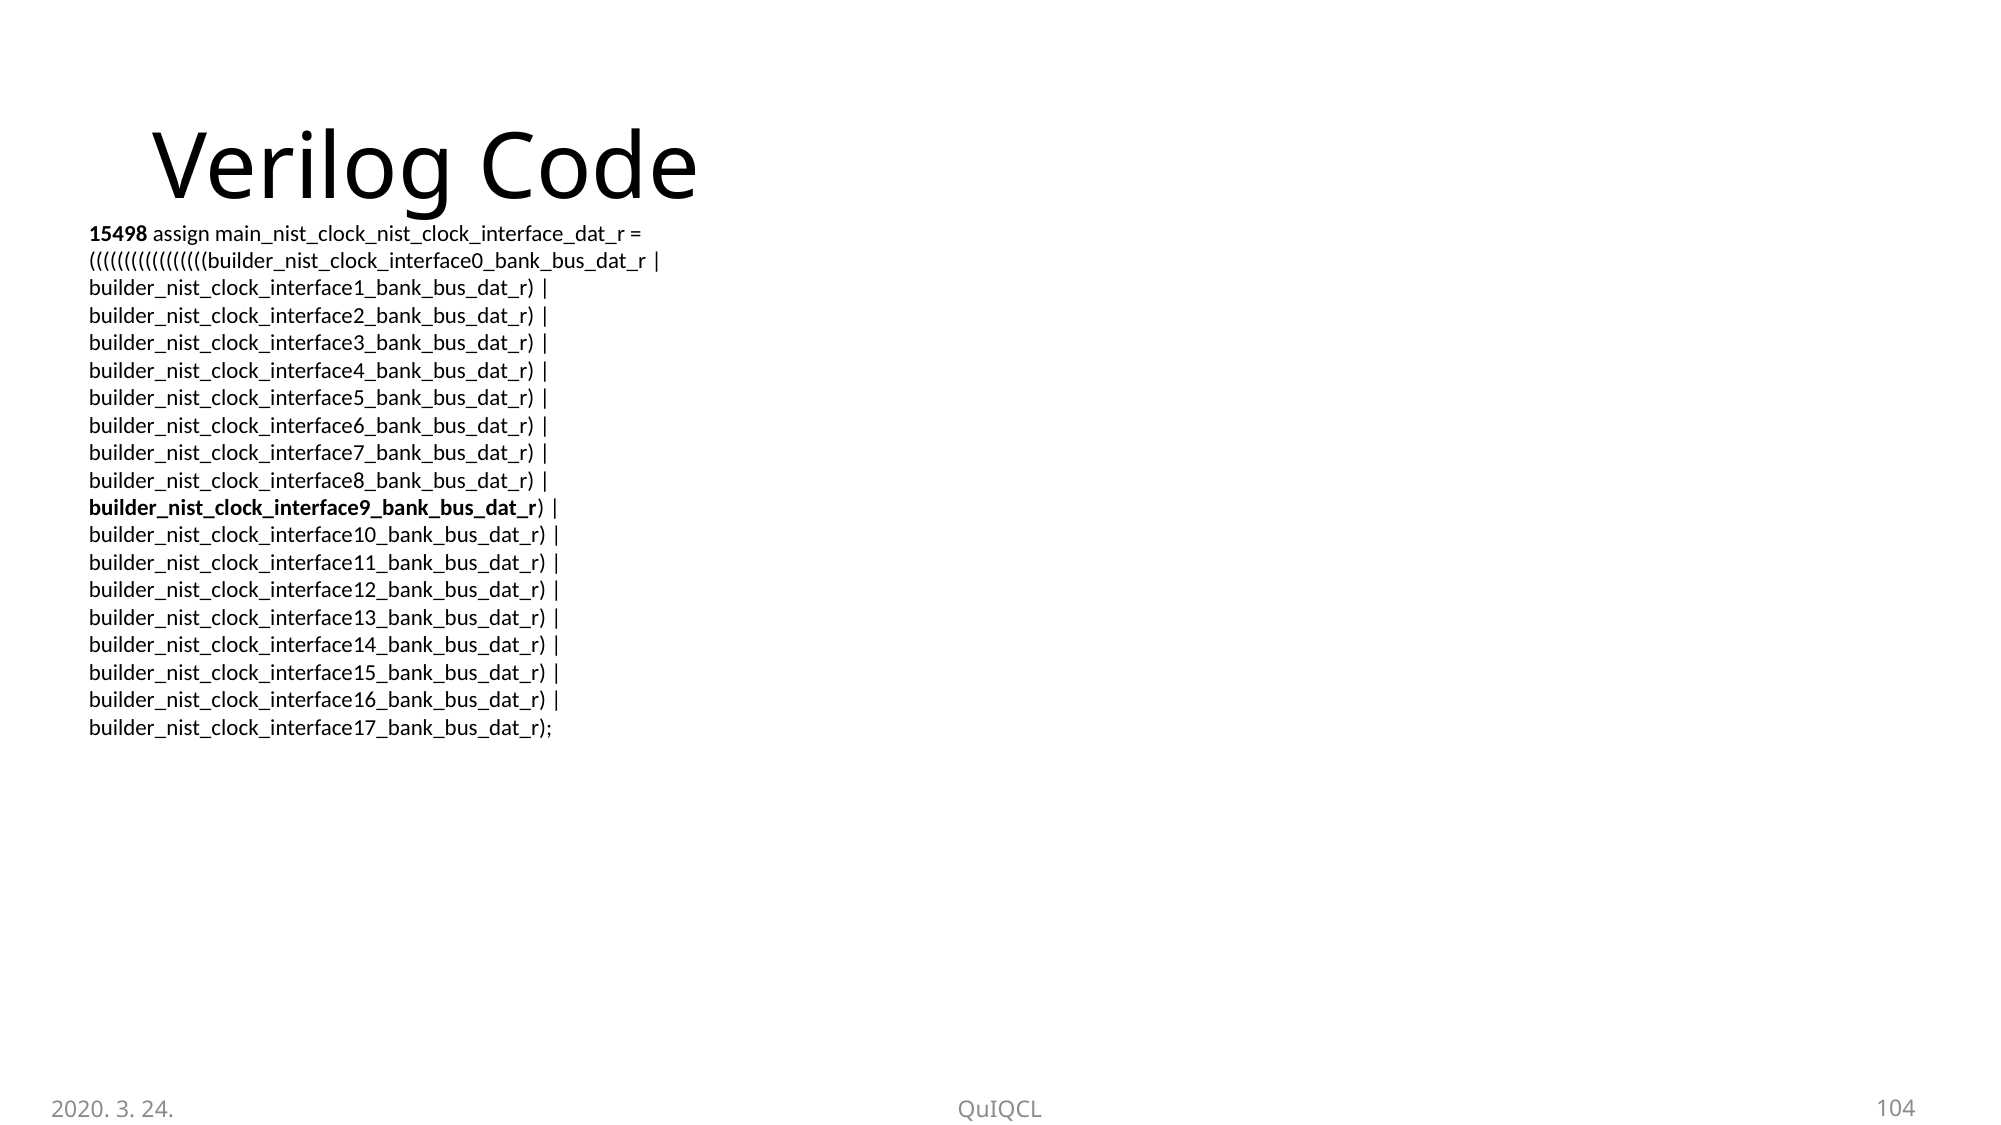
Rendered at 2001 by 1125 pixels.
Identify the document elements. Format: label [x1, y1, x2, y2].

slide_number [36, 1078, 486, 1125]
title [137, 59, 1863, 278]
footer [662, 1078, 1338, 1125]
text_box [74, 210, 717, 748]
slide_number [1480, 1078, 1931, 1125]
